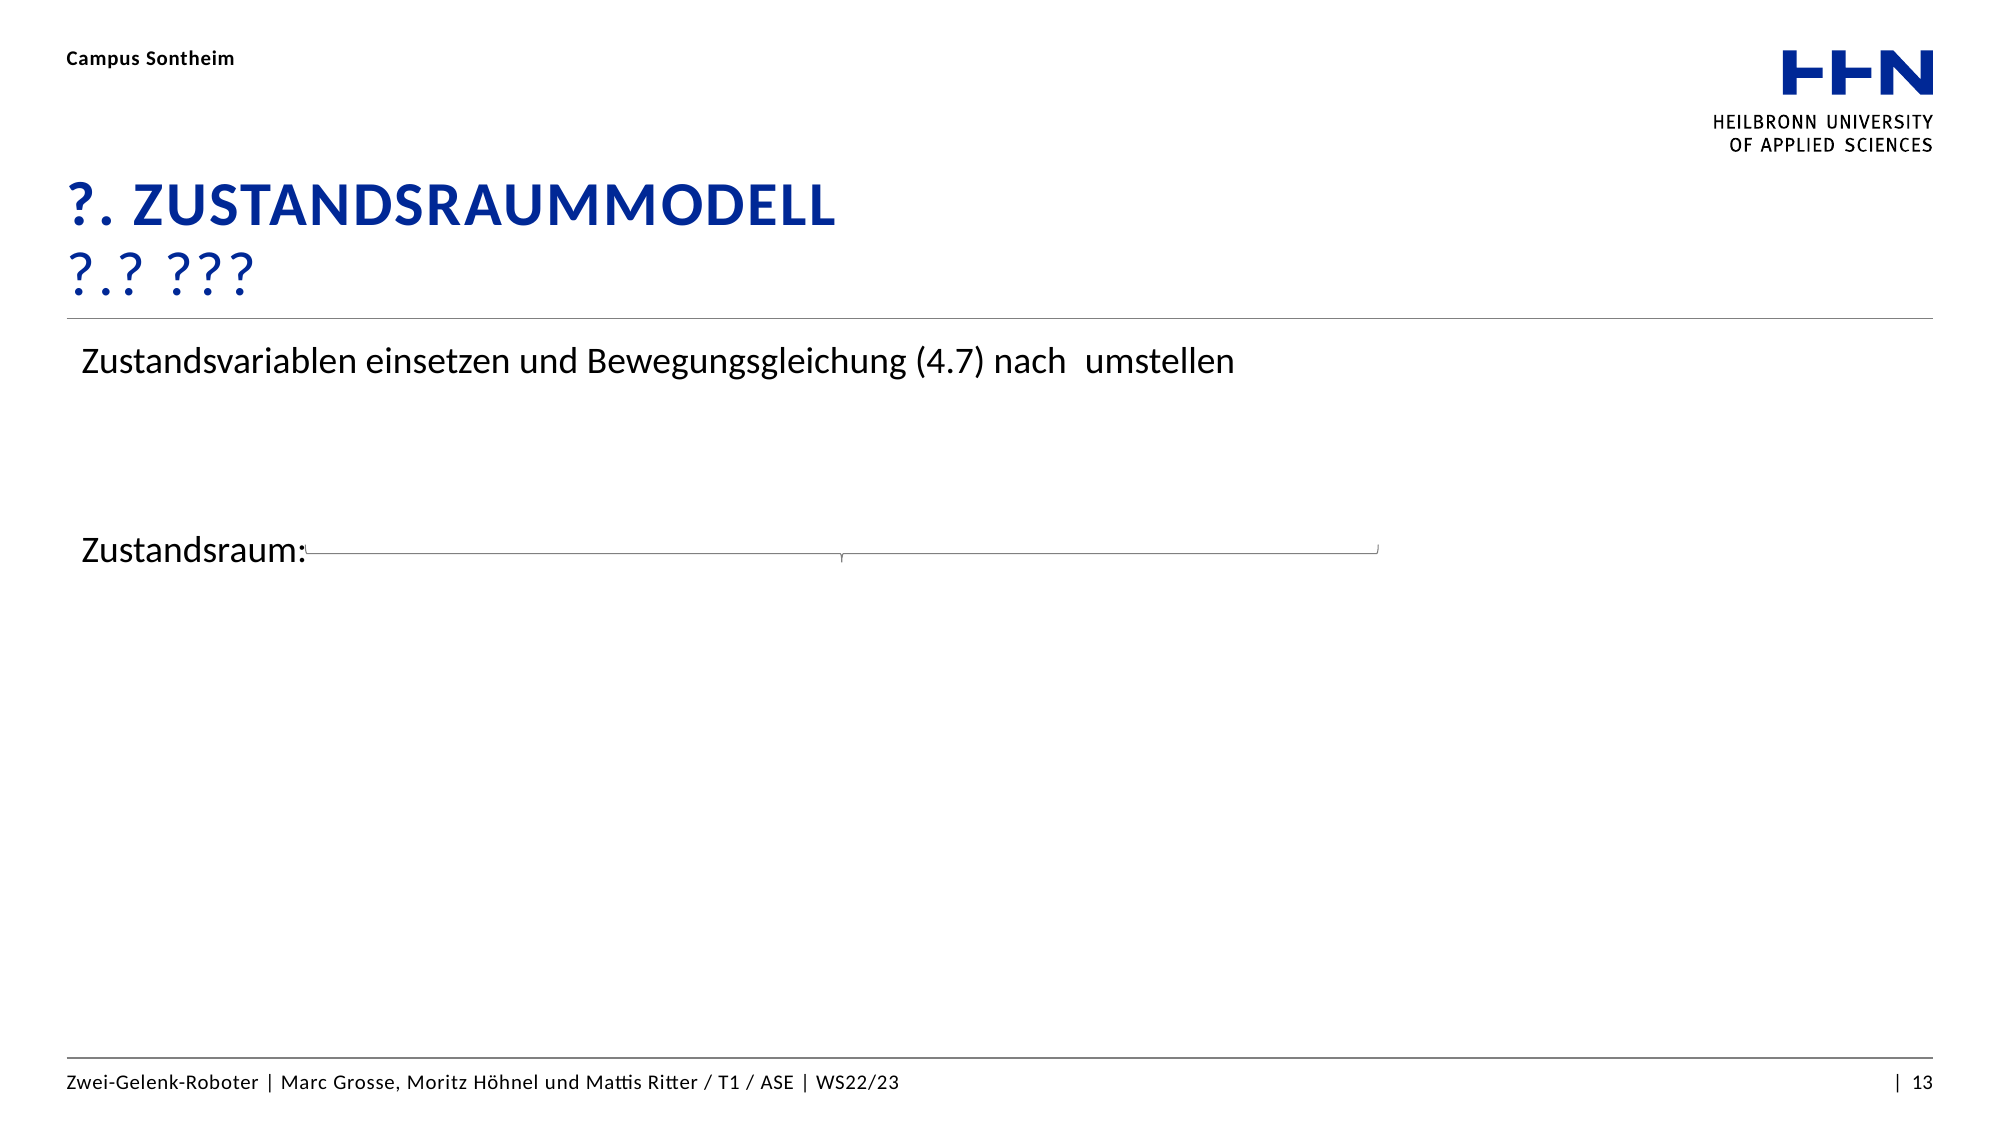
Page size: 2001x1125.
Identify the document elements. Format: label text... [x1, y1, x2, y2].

slide_number | 13 [1621, 1068, 1933, 1105]
text_box [304, 544, 1379, 563]
title ?. Zustandsraummodell ?.? ??? [66, 169, 1933, 311]
footer Zwei-Gelenk-Roboter | Marc Grosse, Moritz Höhnel und Mattis Ritter / T1 / ASE | WS22/23 [66, 1068, 1277, 1105]
slide_number Campus Sontheim [66, 45, 1277, 81]
